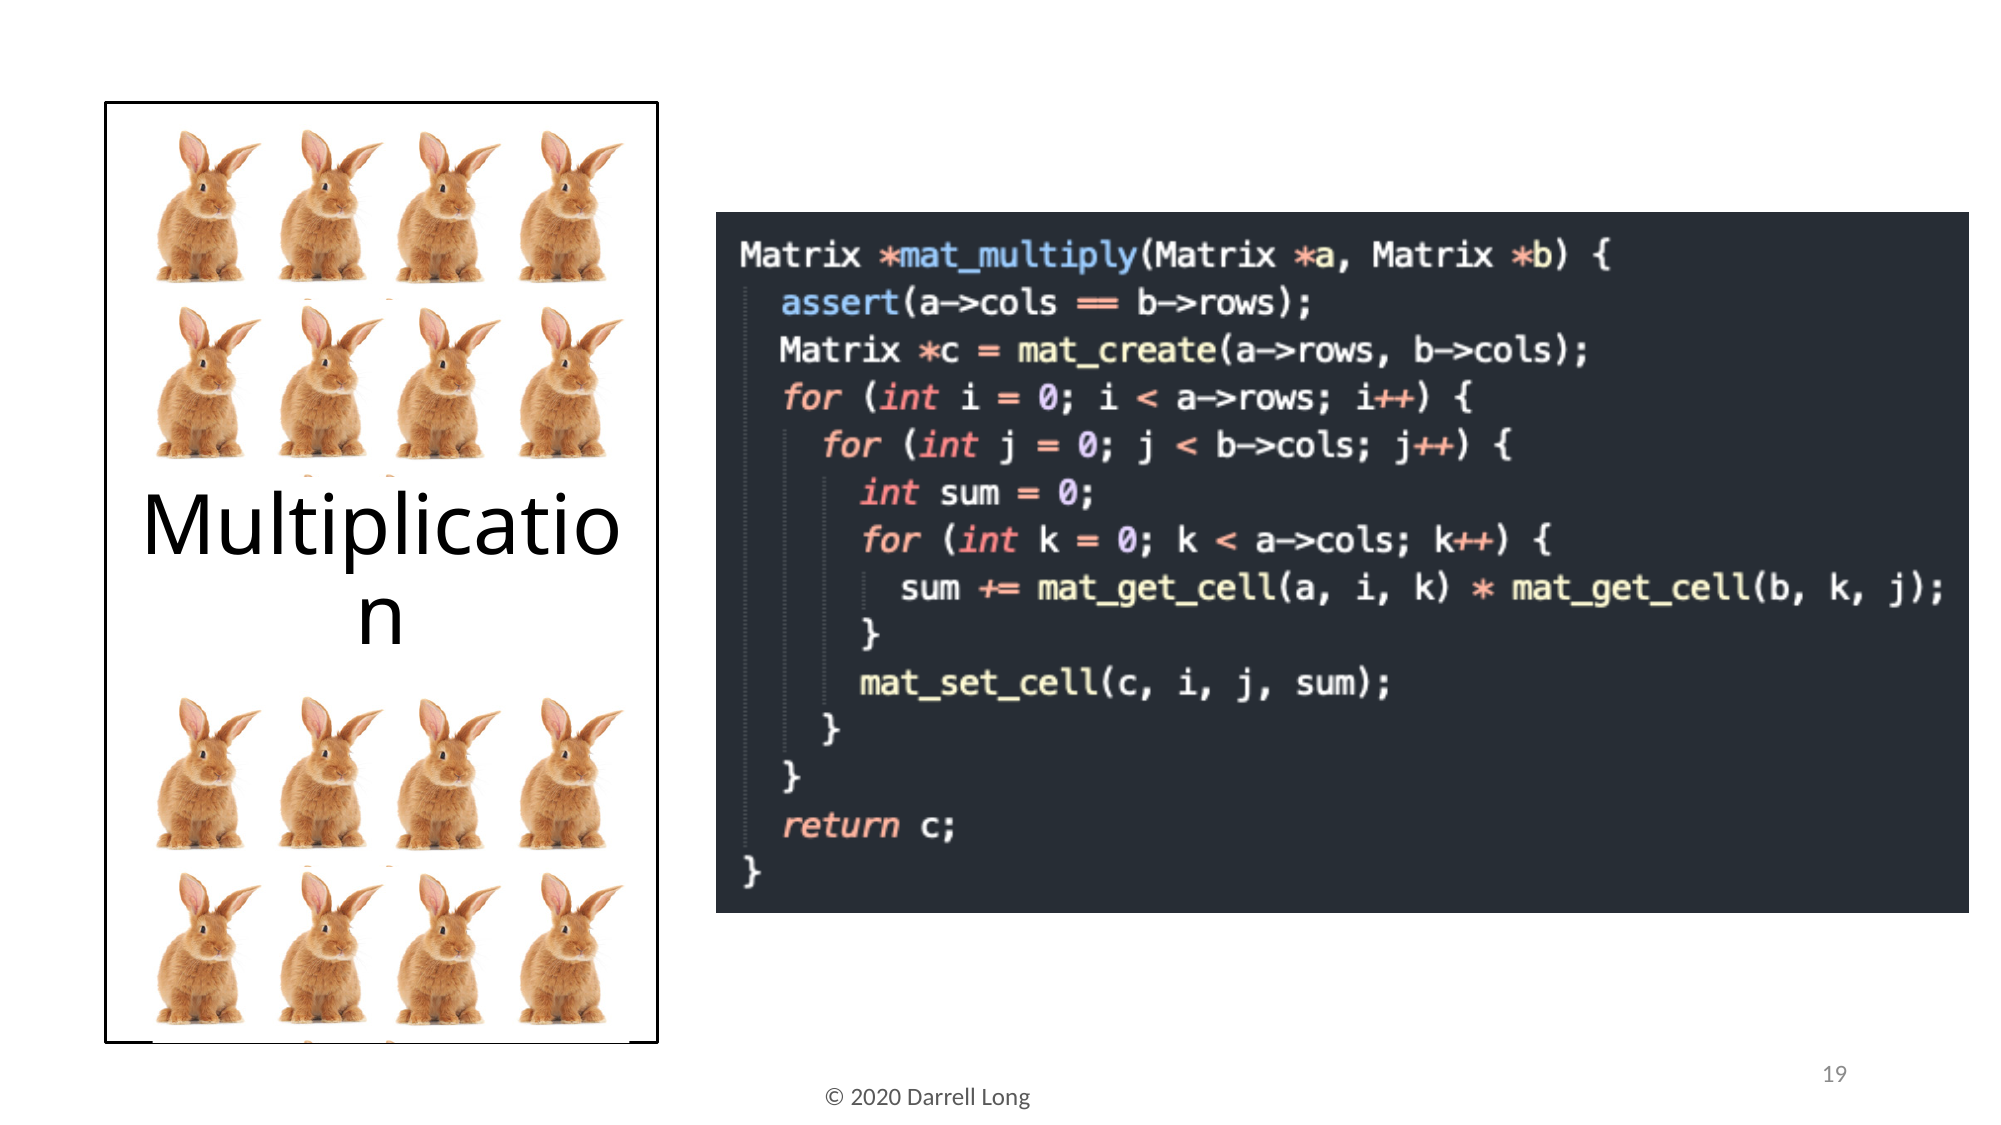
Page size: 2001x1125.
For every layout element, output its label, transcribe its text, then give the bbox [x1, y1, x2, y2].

text_box © 2020 Darrell Long [733, 1065, 1122, 1125]
slide_number 19 [1412, 1042, 1863, 1103]
picture [716, 212, 1969, 913]
picture [152, 691, 630, 1043]
picture [152, 124, 630, 477]
title Multiplication [105, 102, 658, 1043]
